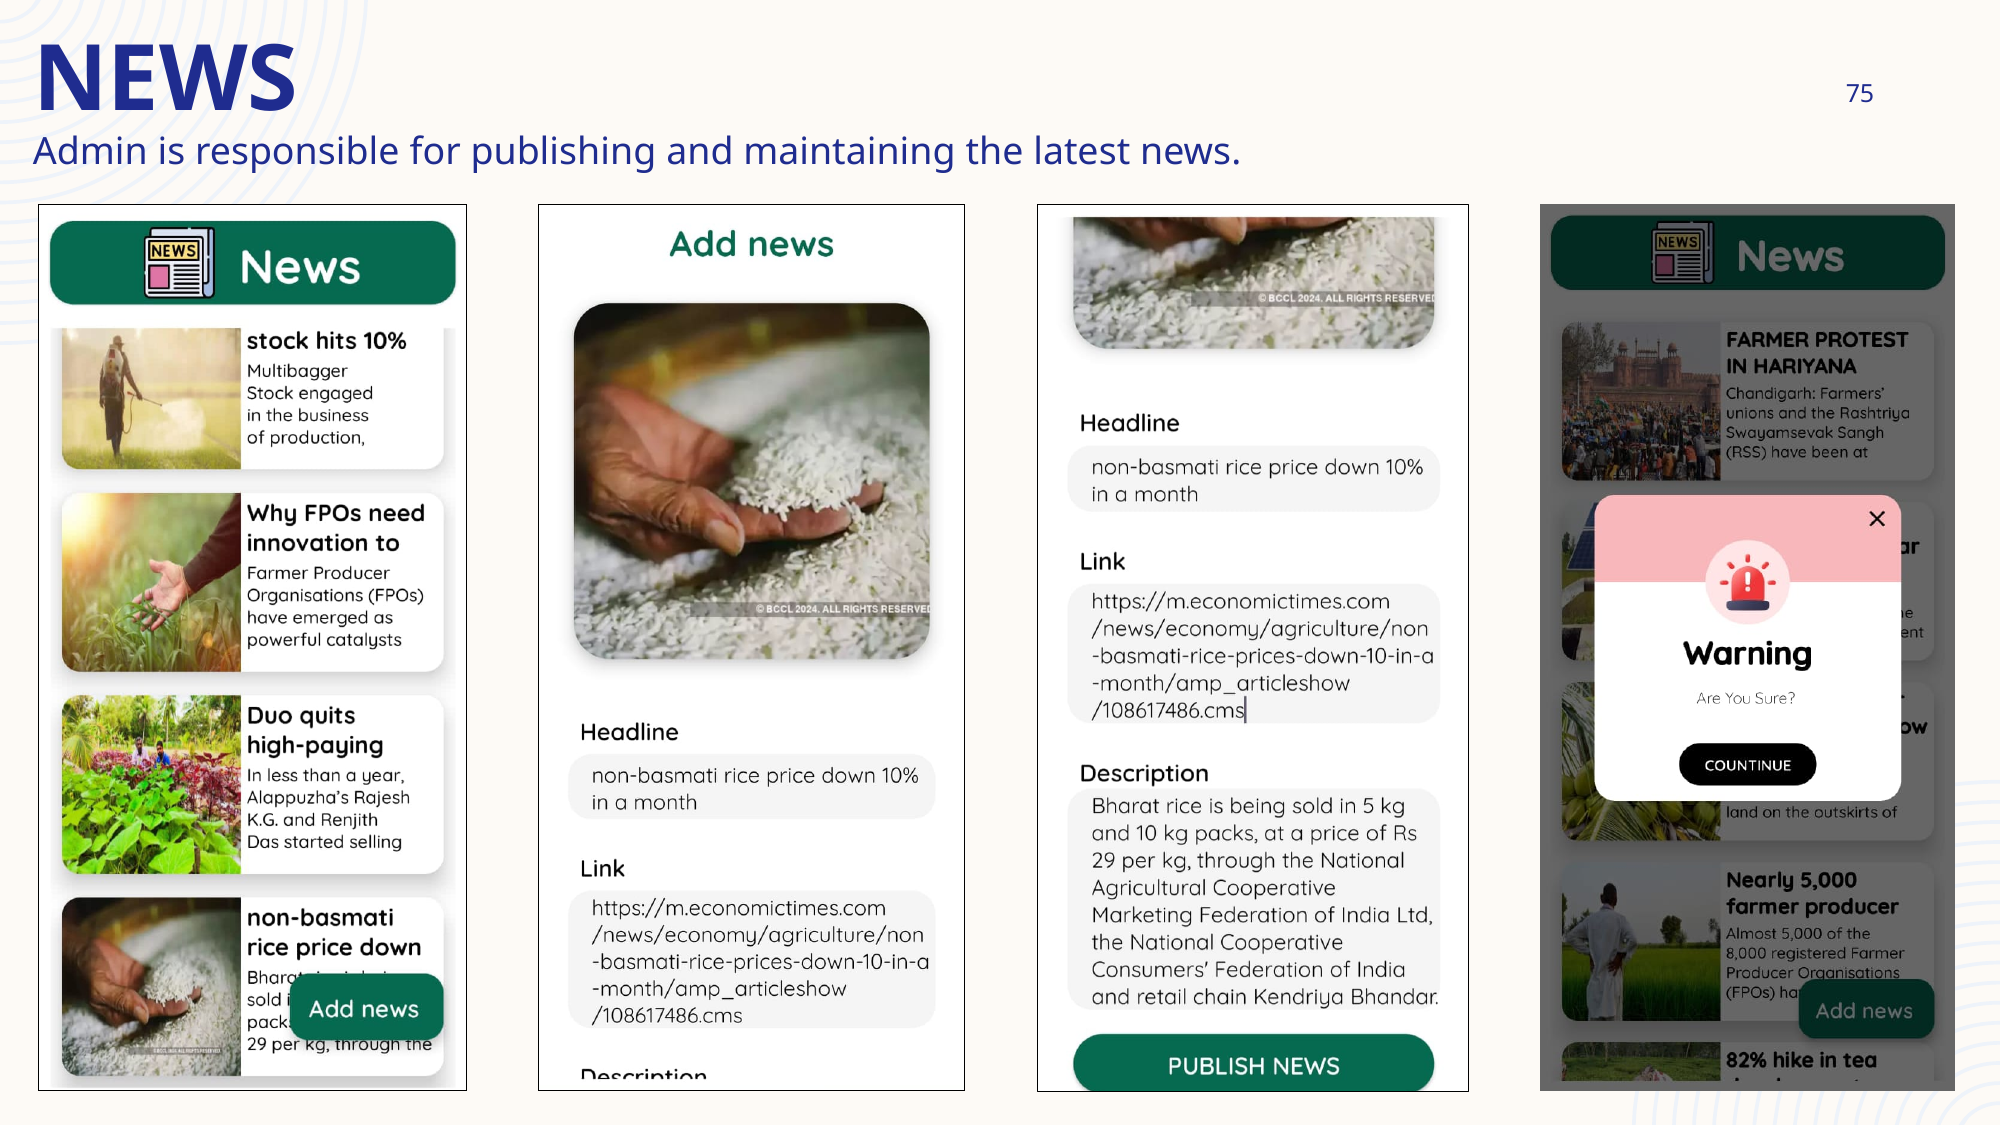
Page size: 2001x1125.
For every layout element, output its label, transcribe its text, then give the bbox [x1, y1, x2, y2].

slide_number 75 [1712, 75, 1875, 116]
picture [38, 204, 467, 1091]
picture [1037, 204, 1469, 1091]
text_box Admin is responsible for publishing and maintaining the latest news. [18, 119, 1841, 180]
title news [18, 14, 1275, 119]
picture [1540, 204, 1955, 1091]
picture [538, 204, 965, 1091]
